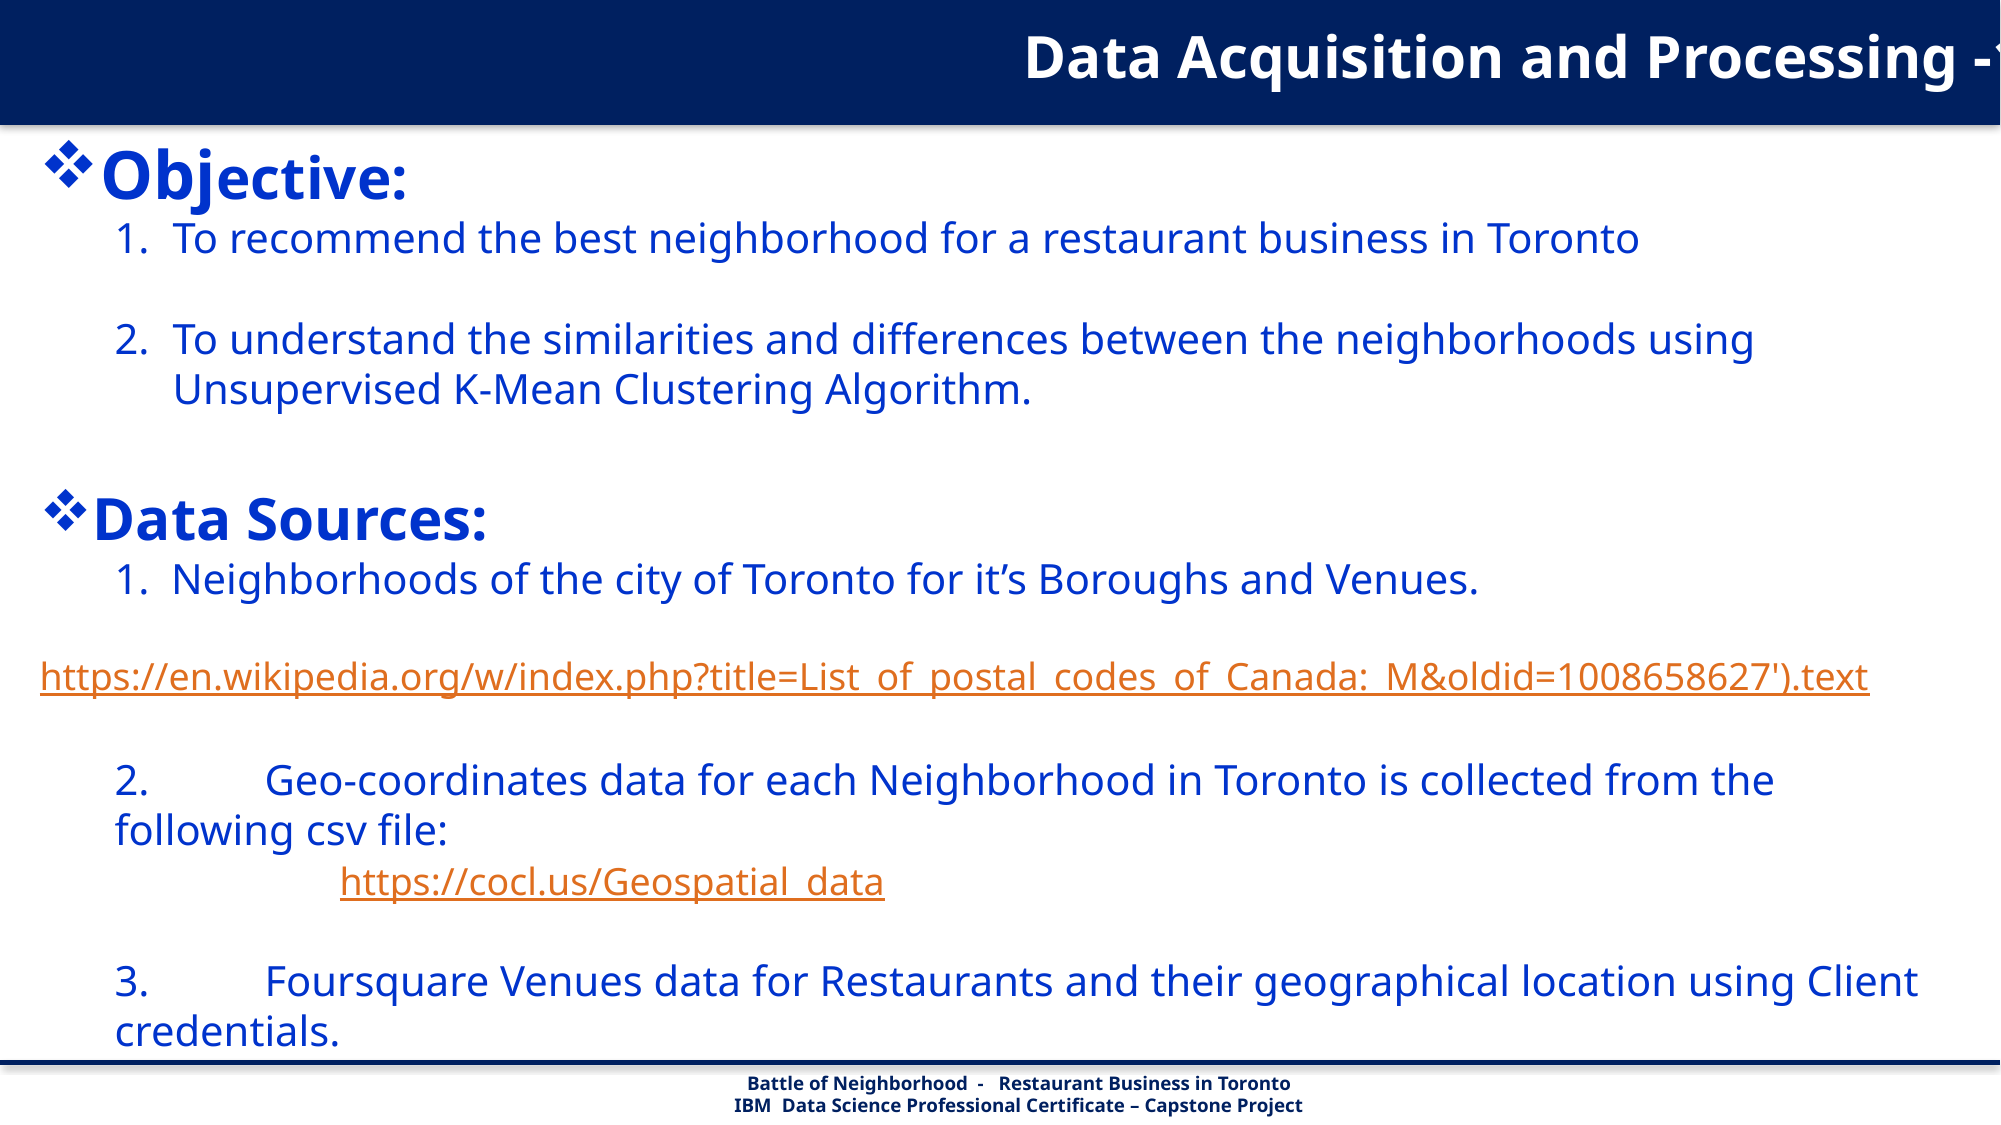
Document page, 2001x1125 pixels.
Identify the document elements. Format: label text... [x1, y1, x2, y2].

text_box Objective: To recommend the best neighborhood for a restaurant business in Toronto To understand the similarities and differences between the neighborhoods using Unsupervised K-Mean Clustering Algorithm. Data Sources: Neighborhoods of the city of Toronto for it’s Boroughs and Venues. https://en.wikipedia.org/w/index.php?title=List_of_postal_codes_of_Canada:_M&oldid=1008658627').text 2. Geo-coordinates data for each Neighborhood in Toronto is collected from the following csv file: https://cocl.us/Geospatial_data 3. Foursquare Venues data for Restaurants and their geographical location using Client credentials. [24, 125, 1967, 1112]
text_box Data Acquisition and Processing -1 [1009, 12, 2000, 98]
